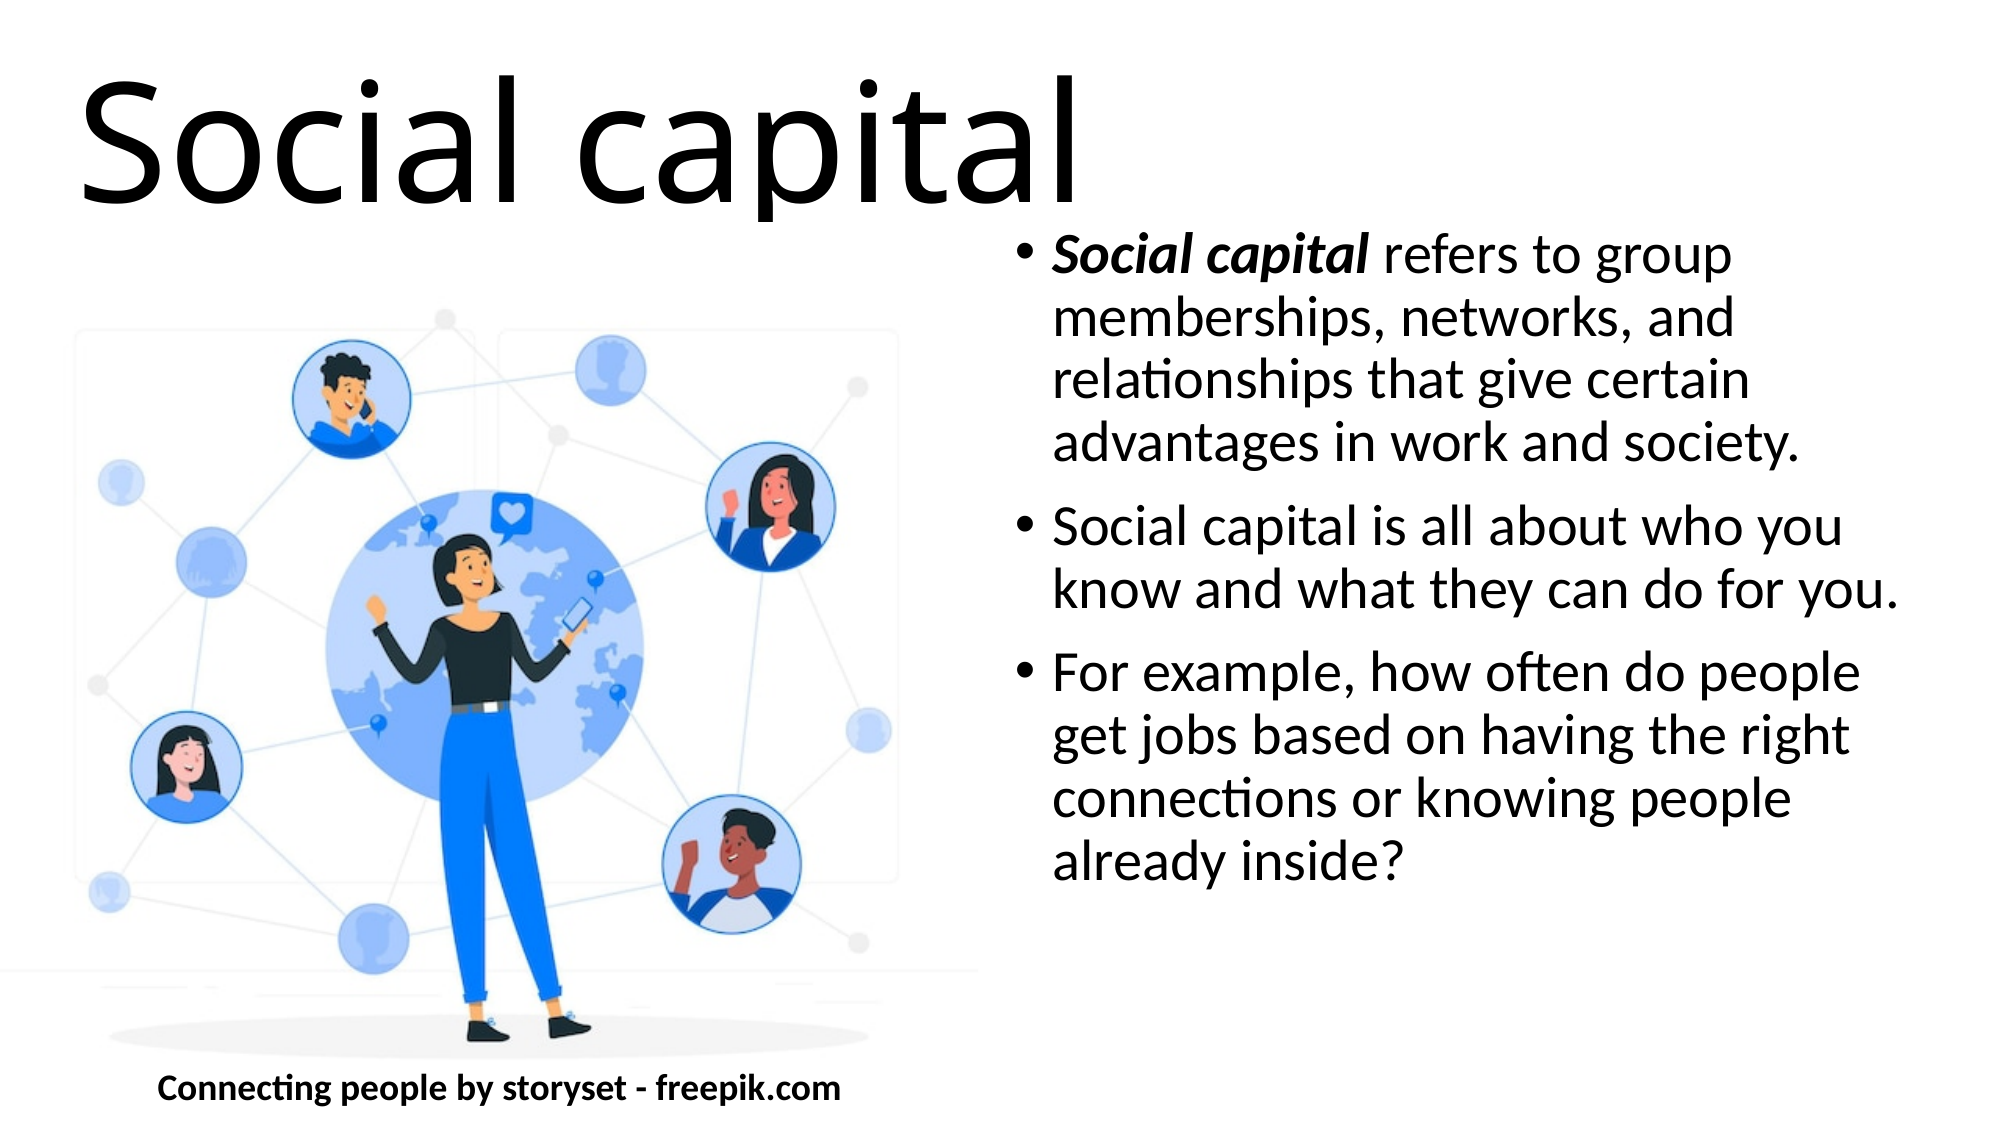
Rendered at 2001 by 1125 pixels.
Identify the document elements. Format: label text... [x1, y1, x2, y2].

list Social capital refers to group memberships, networks, and relationships that give certain advantages in work and society. Social capital is all about who you know and what they can do for you. For example, how often do people get jobs based on having the right connections or knowing people already inside? [999, 215, 1939, 1125]
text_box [0, 222, 1000, 1124]
title Social capital [61, 39, 1787, 222]
